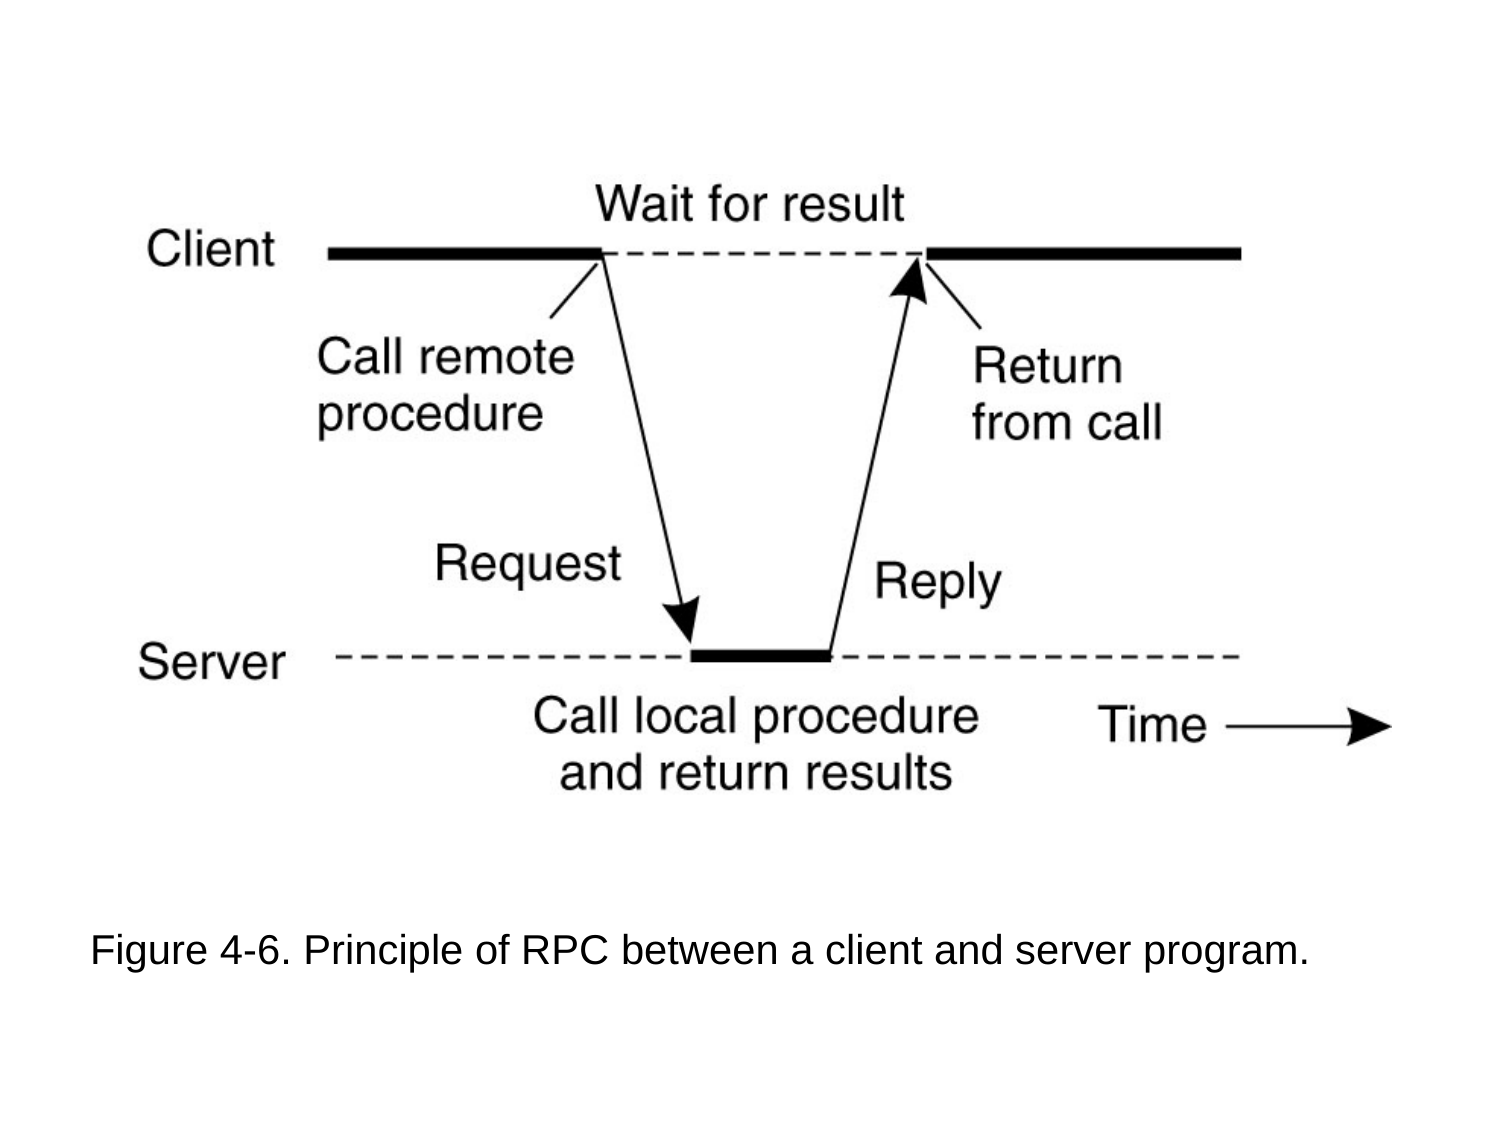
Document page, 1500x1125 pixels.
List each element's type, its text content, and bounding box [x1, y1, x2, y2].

picture [137, 174, 1392, 801]
list Figure 4-6. Principle of RPC between a client and server program. [74, 924, 1426, 1026]
